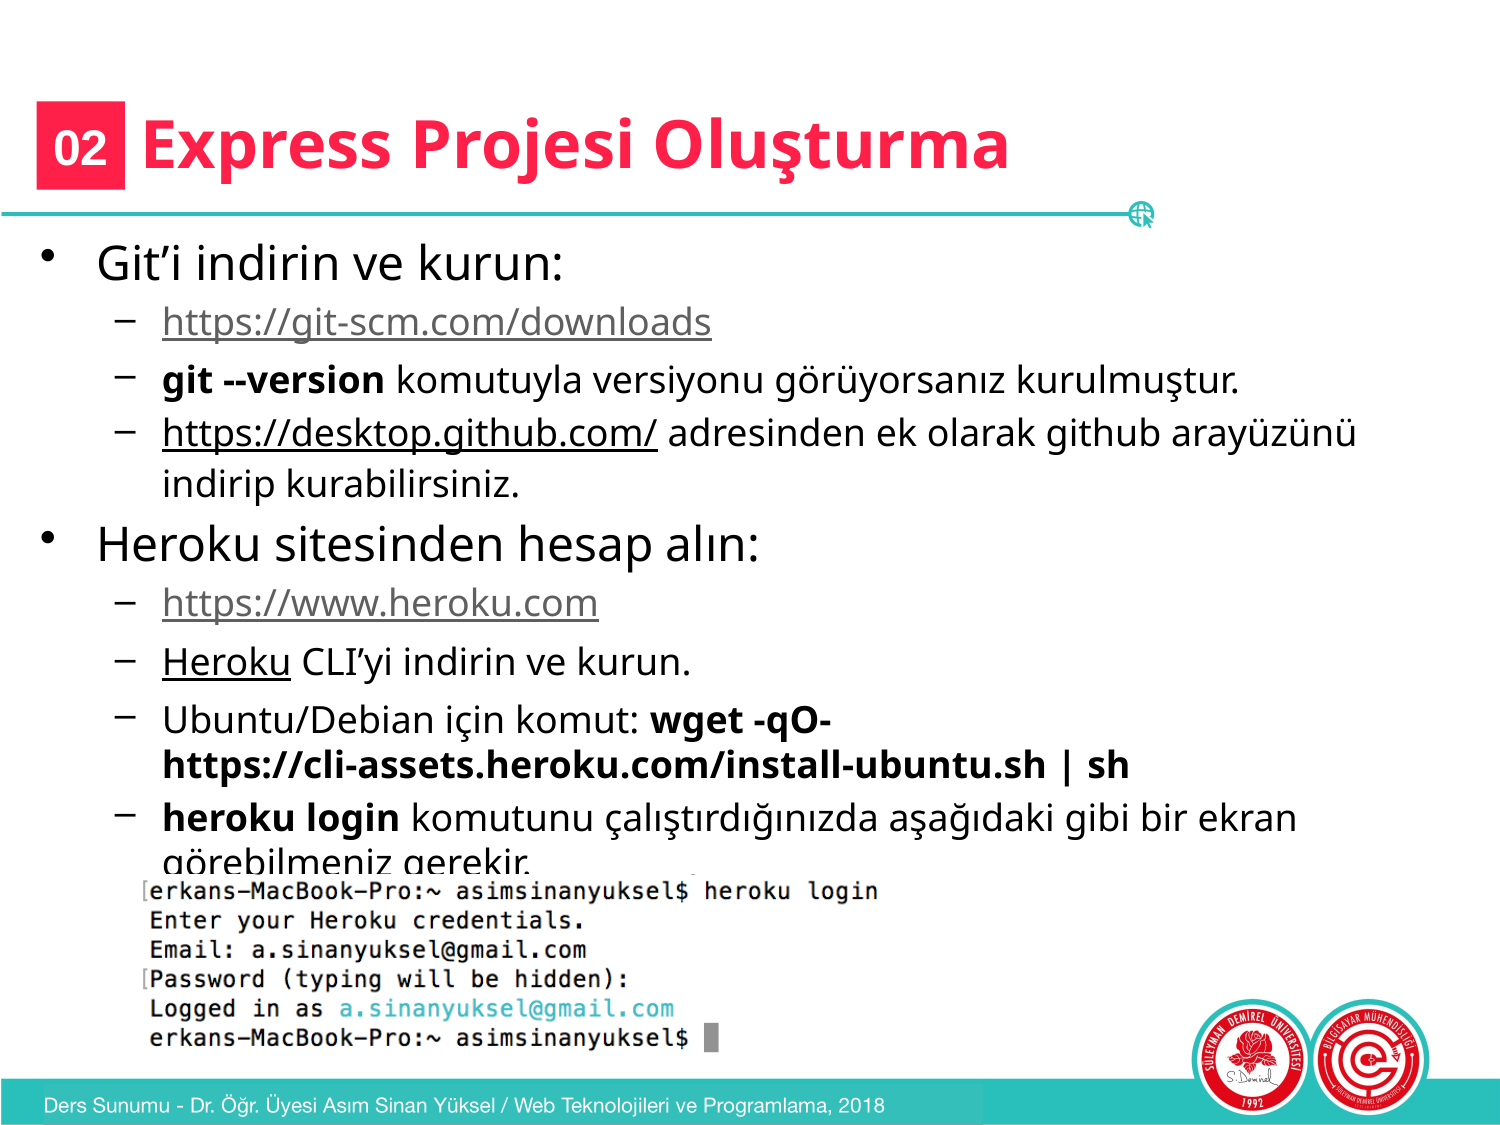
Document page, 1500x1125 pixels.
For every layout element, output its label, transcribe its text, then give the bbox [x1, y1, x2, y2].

list Git’i indirin ve kurun: https://git-scm.com/downloads git --version komutuyla versiyonu görüyorsanız kurulmuştur. https://desktop.github.com/ adresinden ek olarak github arayüzünü indirip kurabilirsiniz. Heroku sitesinden hesap alın: https://www.heroku.com Heroku CLI’yi indirin ve kurun. Ubuntu/Debian için komut: wget -qO- https://cli-assets.heroku.com/install-ubuntu.sh | sh heroku login komutunu çalıştırdığınızda aşağıdaki gibi bir ekran görebilmeniz gerekir. [24, 224, 1475, 1075]
title Express Projesi Oluşturma [125, 93, 1125, 190]
text_box 02 [36, 101, 125, 190]
picture [0, 0, 1500, 1125]
